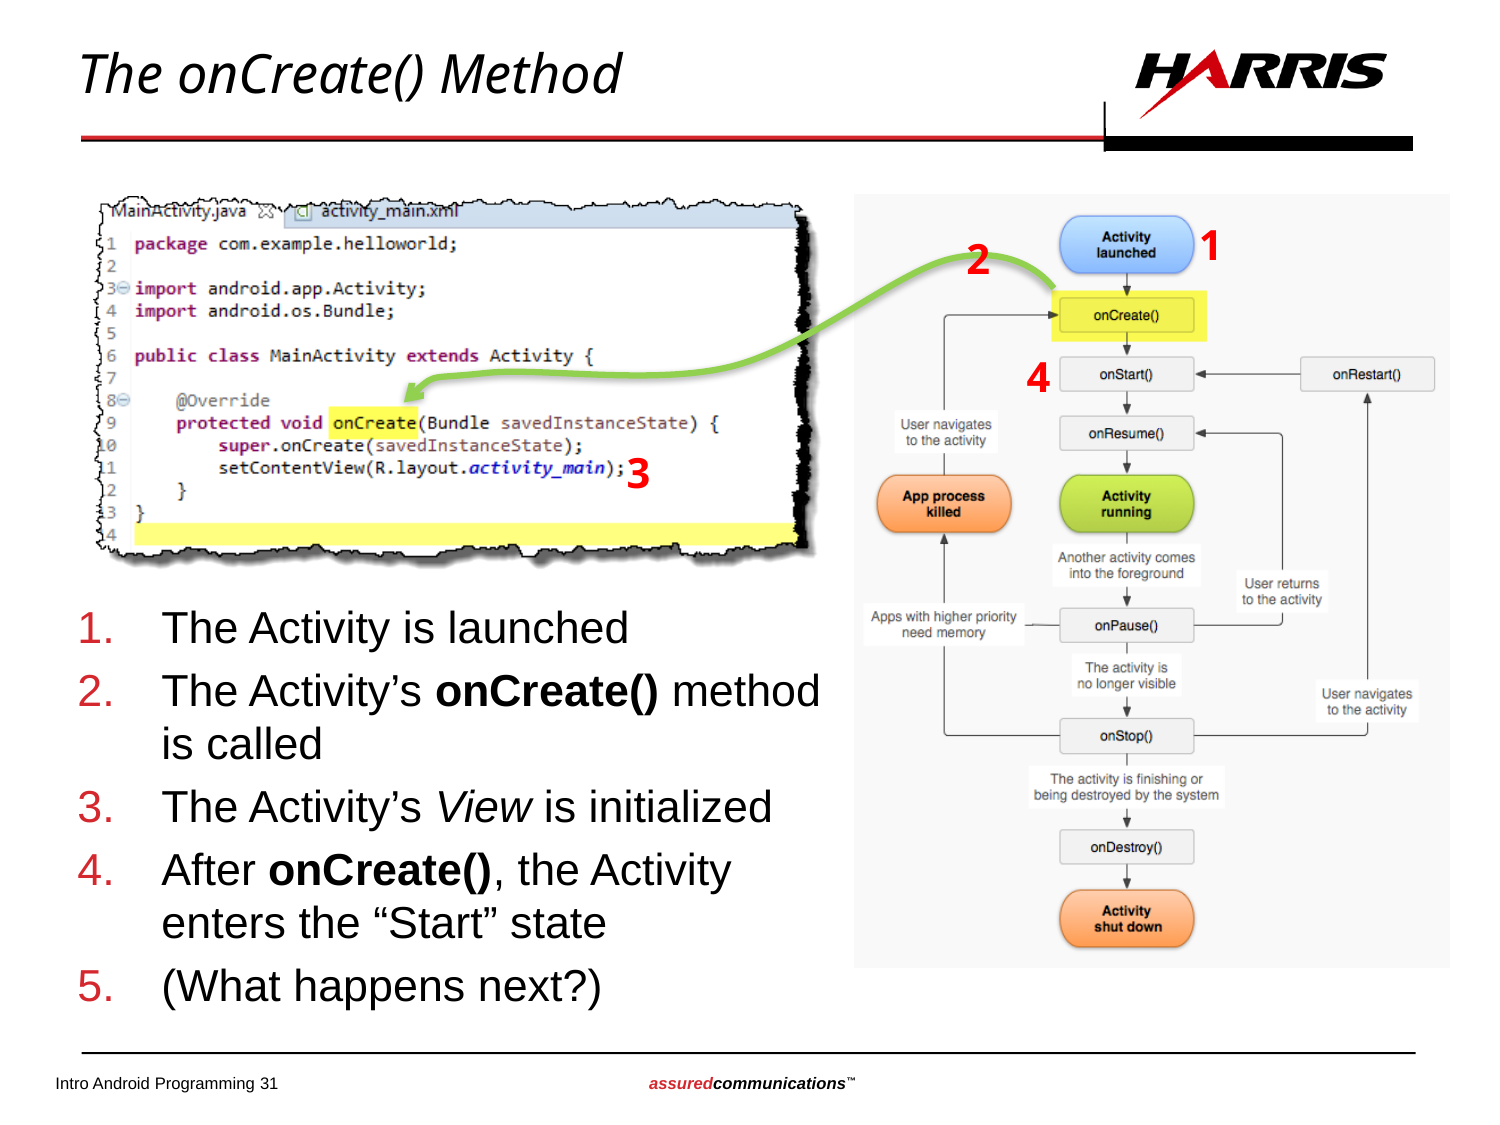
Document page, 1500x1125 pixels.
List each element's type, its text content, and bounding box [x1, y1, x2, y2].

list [93, 196, 851, 581]
title The onCreate() Method [62, 27, 951, 117]
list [854, 194, 1451, 968]
picture [1135, 49, 1387, 119]
text_box The Activity is launched The Activity’s onCreate() method is called The Activity’s View is initialized After onCreate(), the Activity enters the “Start” state (What happens next?) [62, 590, 852, 1020]
